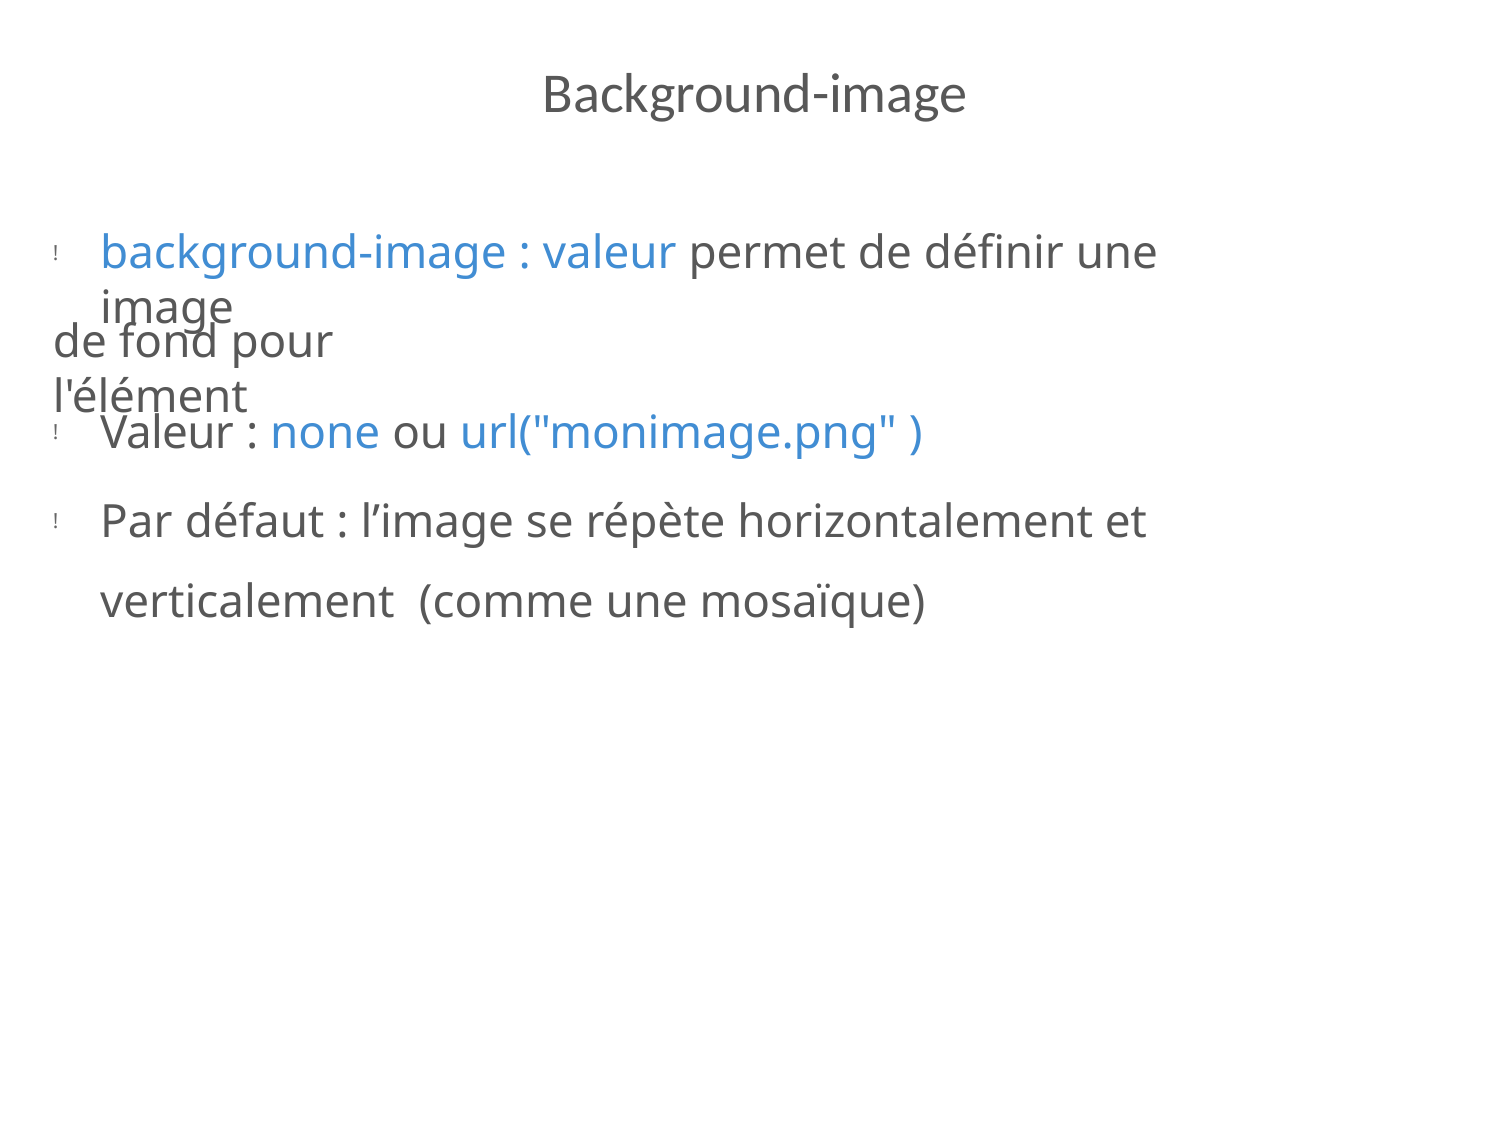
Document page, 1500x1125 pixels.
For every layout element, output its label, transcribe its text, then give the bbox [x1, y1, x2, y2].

text_box ! [51, 416, 68, 444]
text_box ! [51, 236, 68, 265]
text_box background-image : valeur permet de définir une image [98, 221, 1218, 333]
title Background-image [495, 0, 1014, 184]
text_box de fond pour l'élément [51, 310, 503, 422]
text_box ! [51, 505, 68, 533]
text_box Valeur : none ou url("monimage.png" ) Par défaut : l’image se répète horizontalement et verticalement (comme une mosaïque) [98, 400, 1364, 627]
